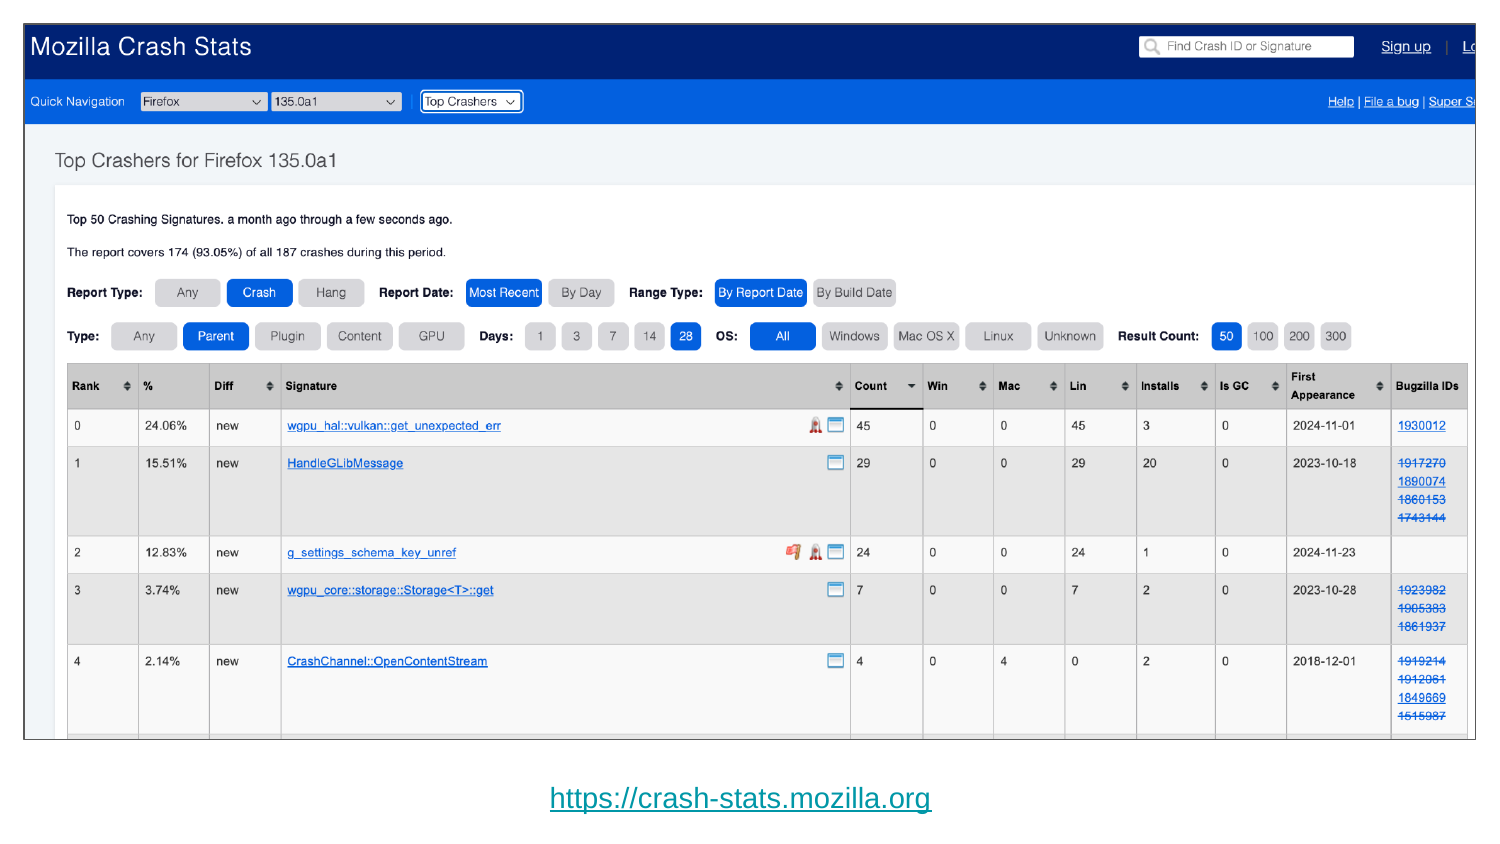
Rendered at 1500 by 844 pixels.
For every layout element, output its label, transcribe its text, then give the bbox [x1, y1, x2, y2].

text_box https://crash-stats.mozilla.org [534, 764, 951, 830]
picture [24, 24, 1476, 739]
